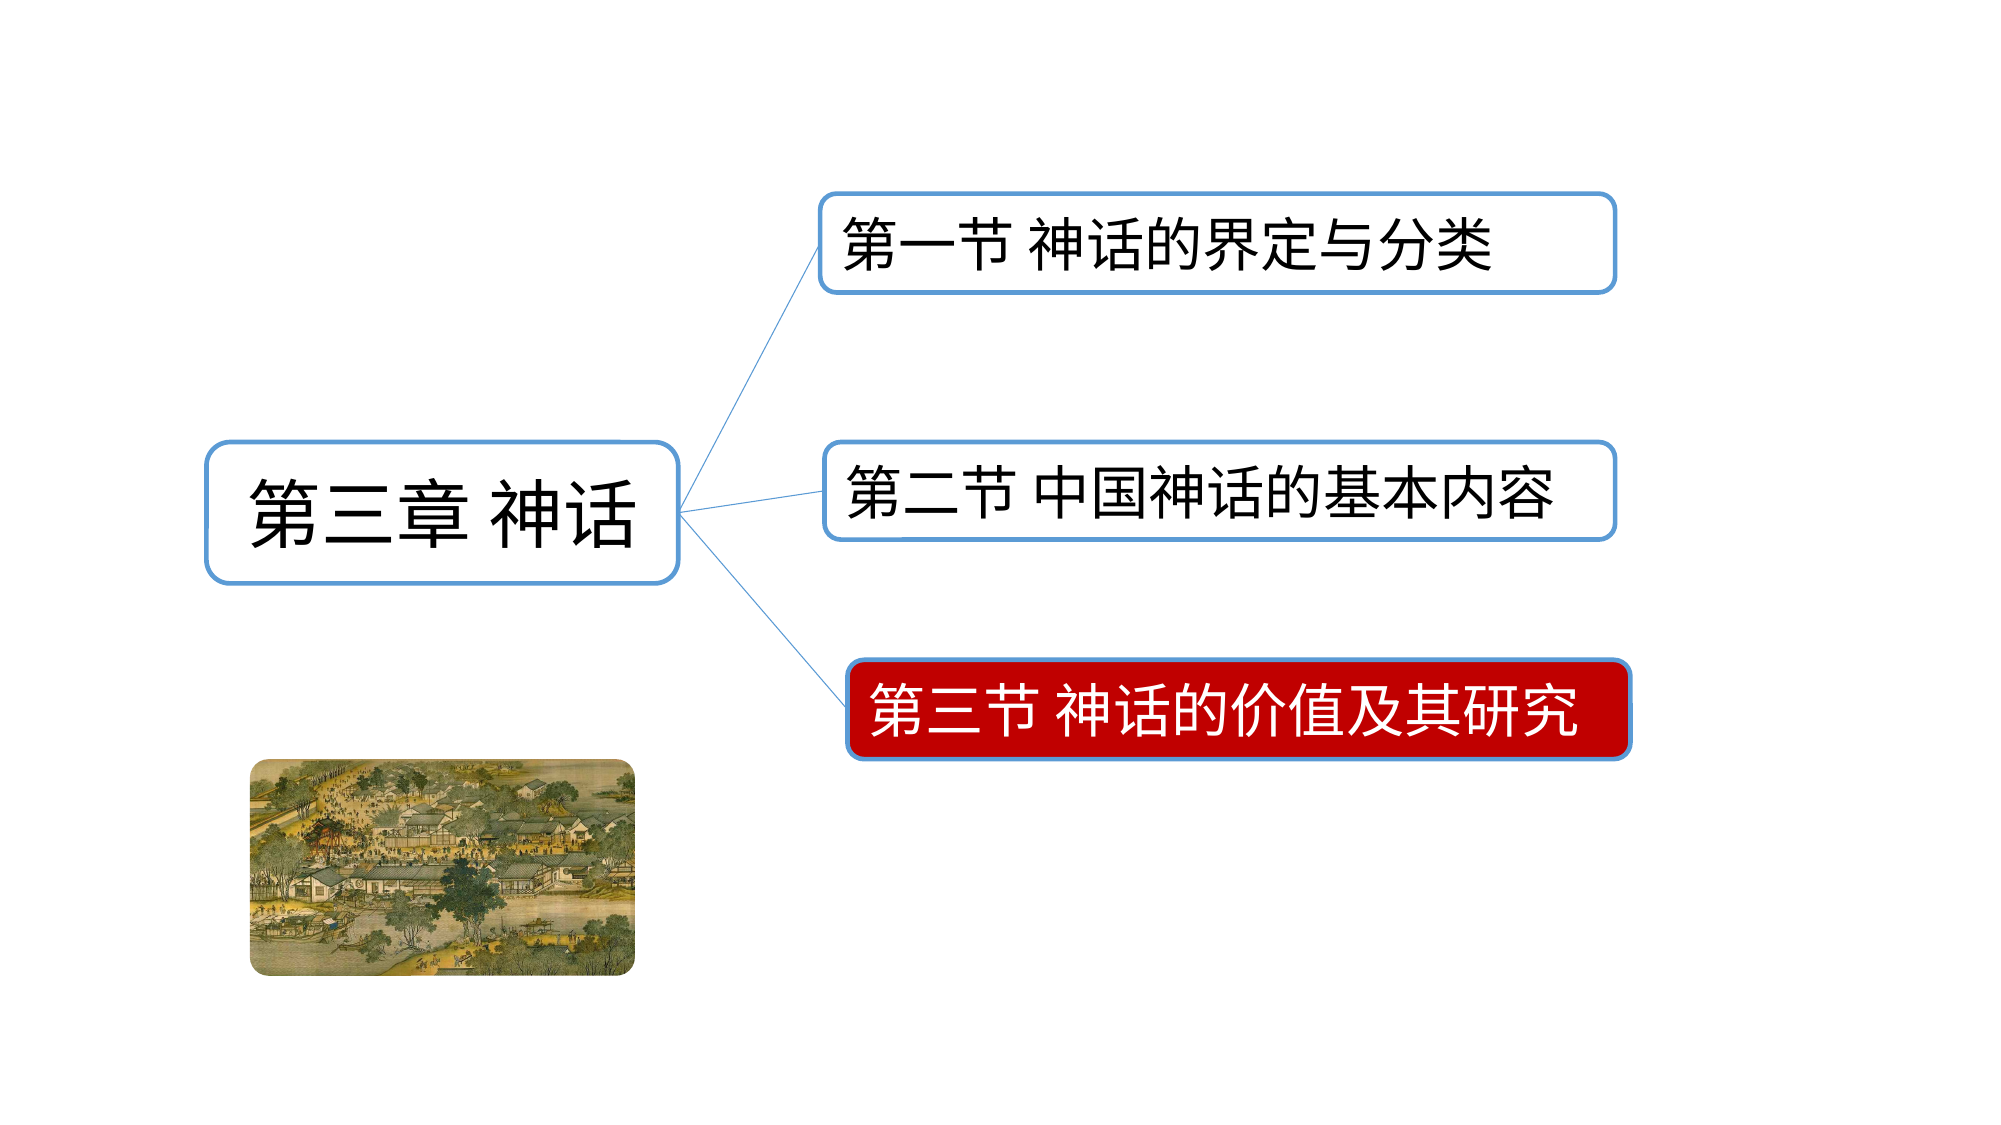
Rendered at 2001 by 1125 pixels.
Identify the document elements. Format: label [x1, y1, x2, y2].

text_box [206, 193, 1631, 760]
picture [249, 759, 635, 976]
